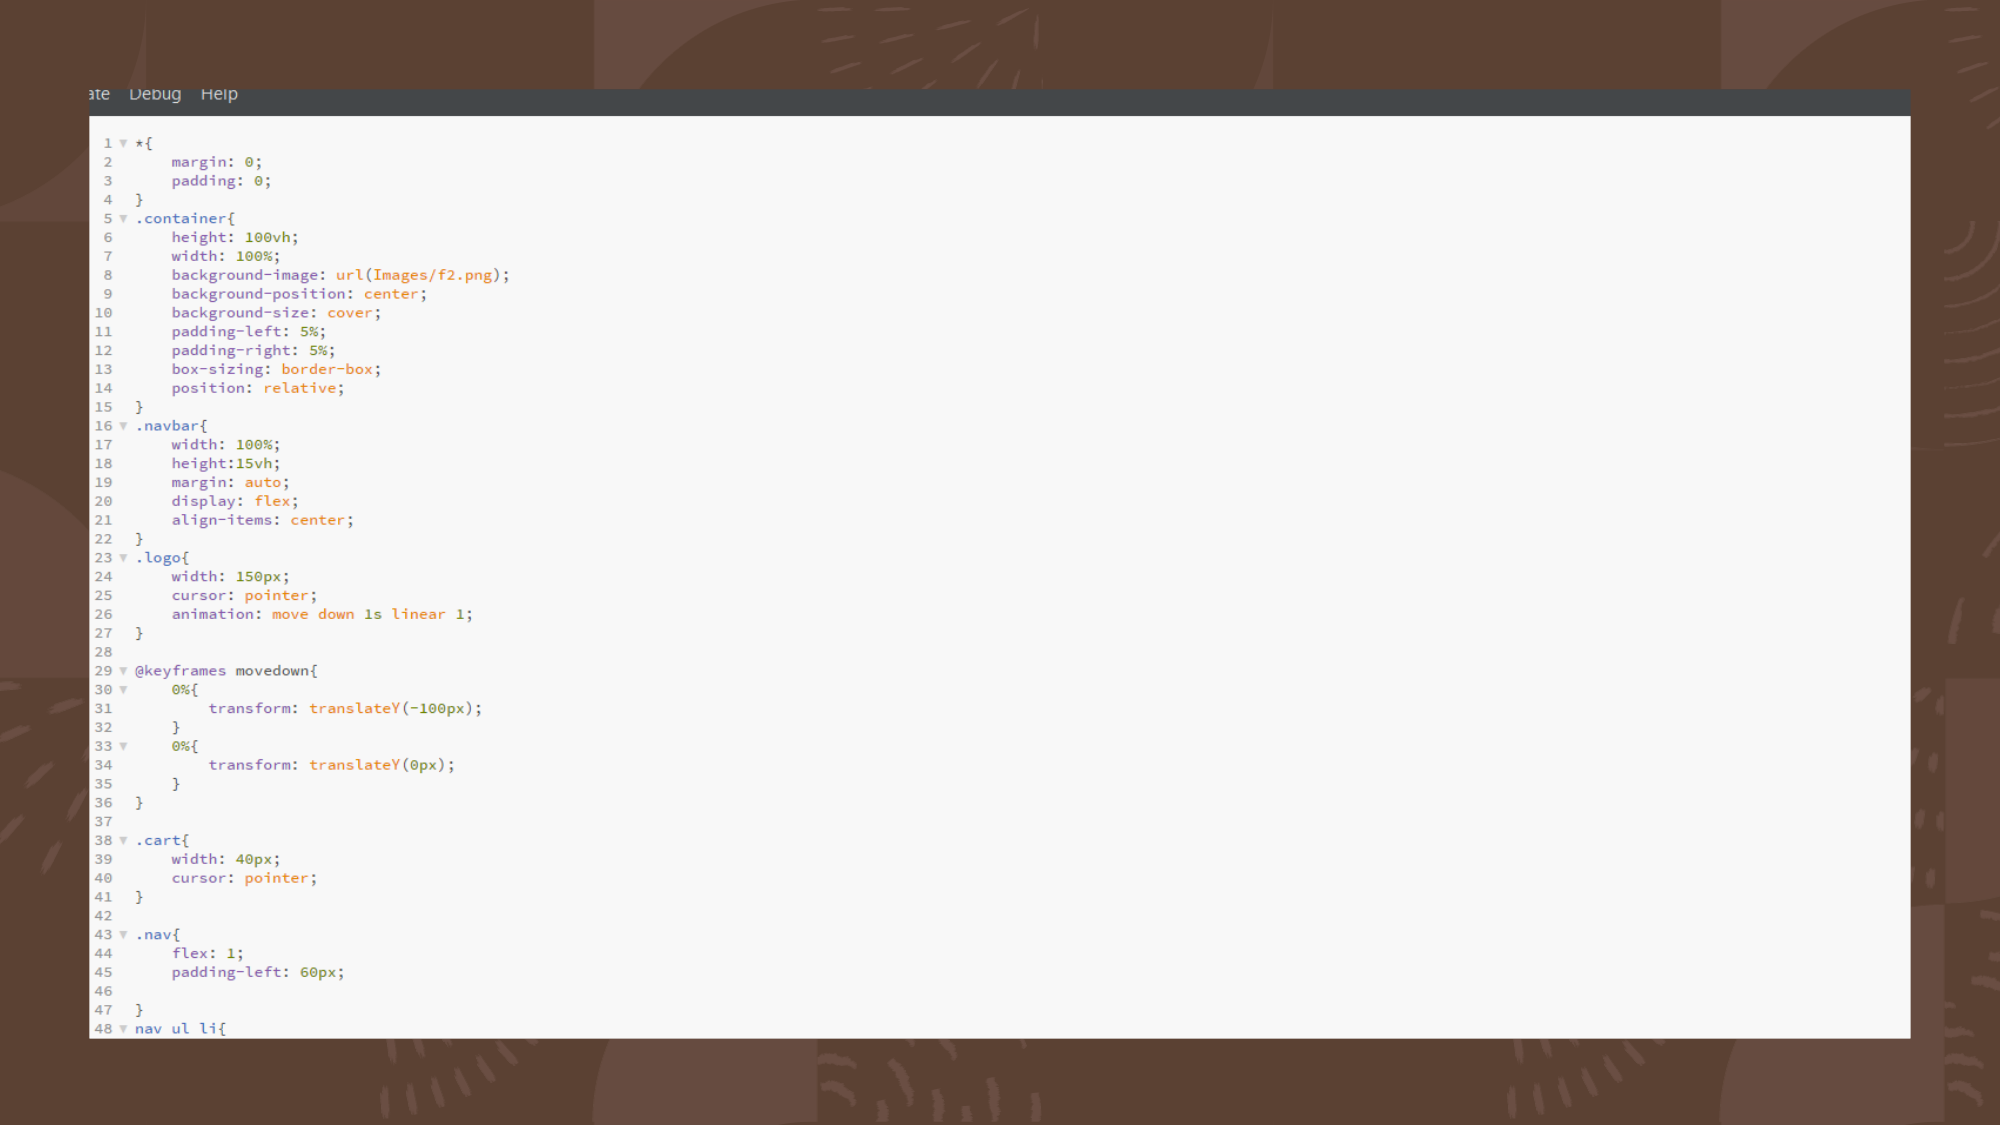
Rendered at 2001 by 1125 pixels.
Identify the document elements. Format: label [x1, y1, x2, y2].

picture [0, 0, 2000, 1050]
text_box [0, 229, 2000, 1125]
